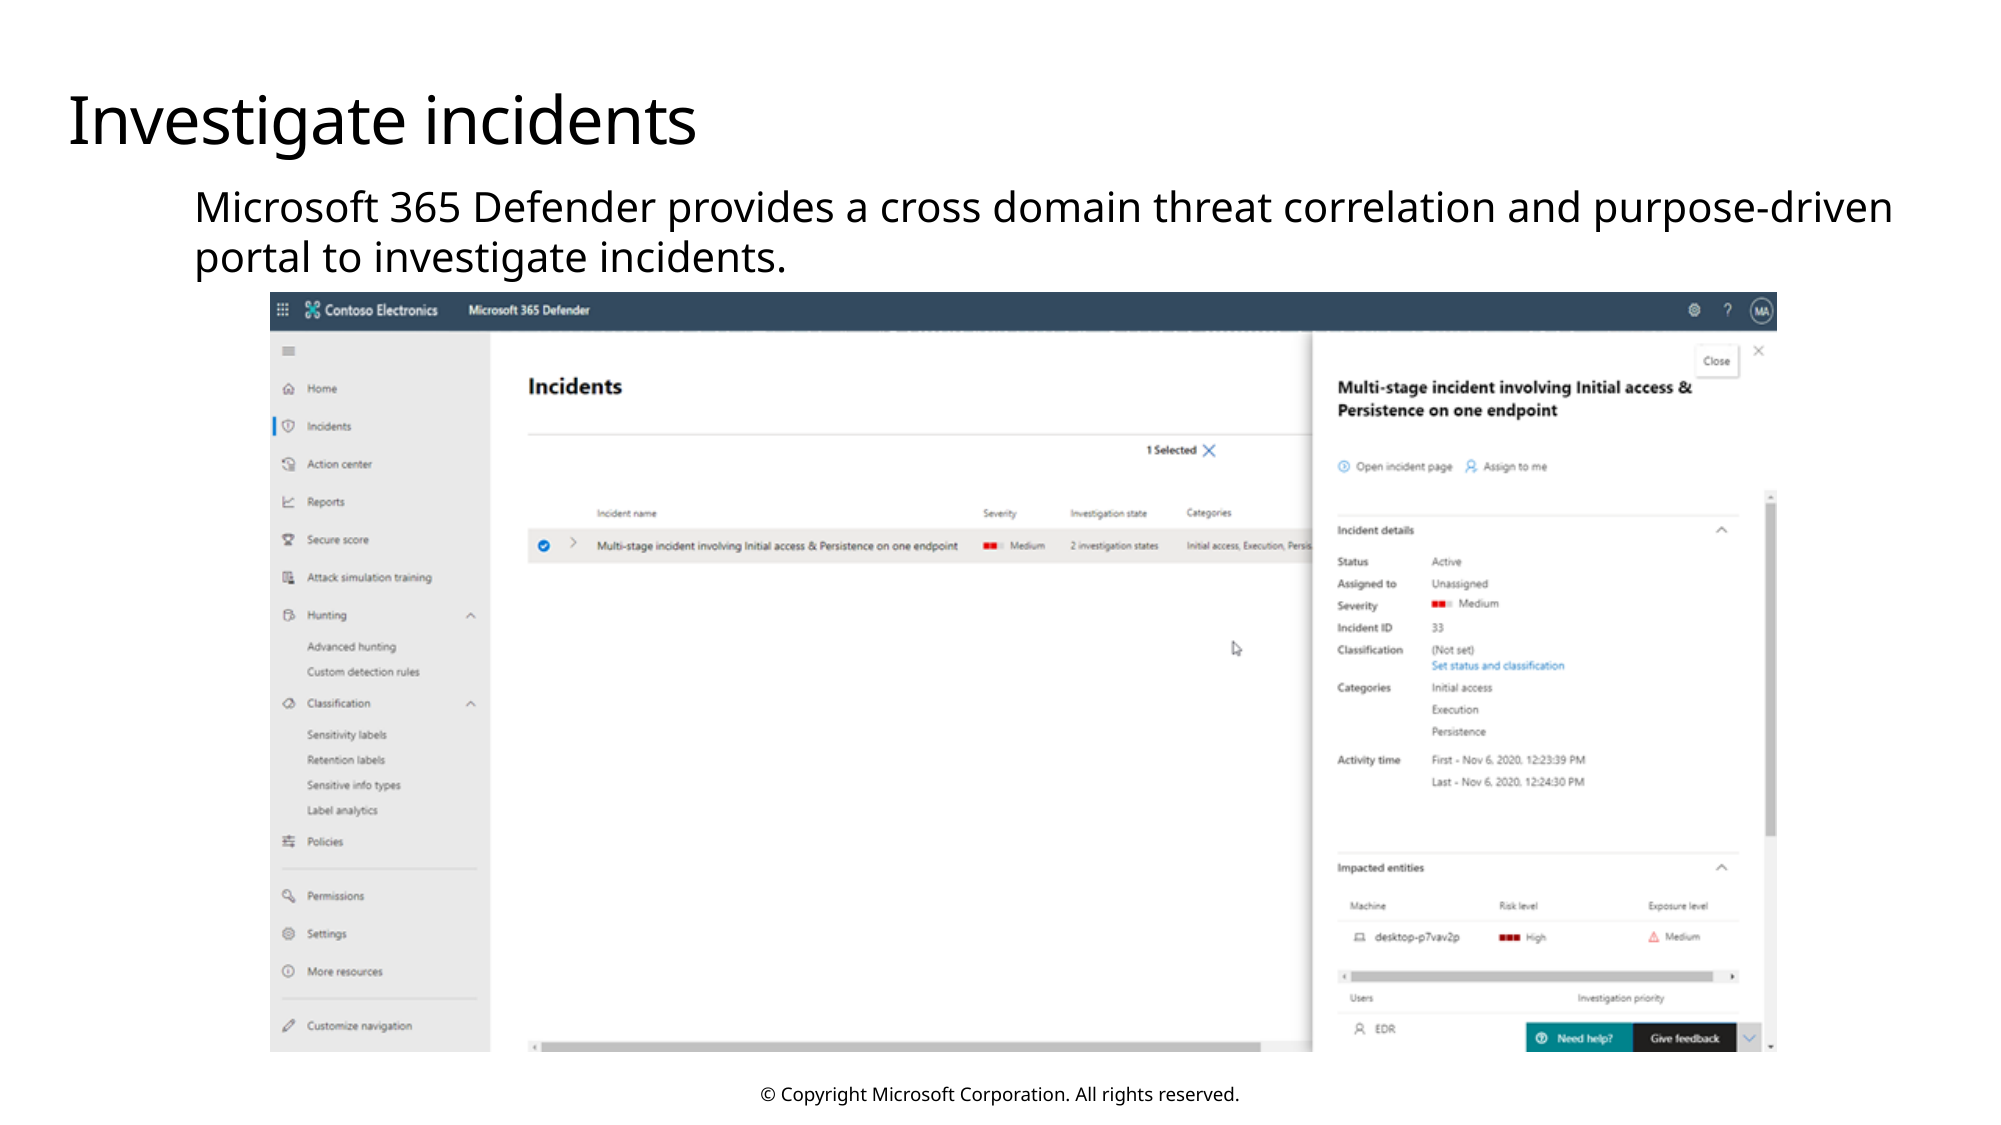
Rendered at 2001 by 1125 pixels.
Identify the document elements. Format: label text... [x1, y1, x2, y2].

list Microsoft 365 Defender provides a cross domain threat correlation and purpose-driven portal to investigate incidents. [194, 166, 1898, 295]
picture [270, 292, 1777, 1053]
title Investigate incidents [68, 72, 1930, 184]
